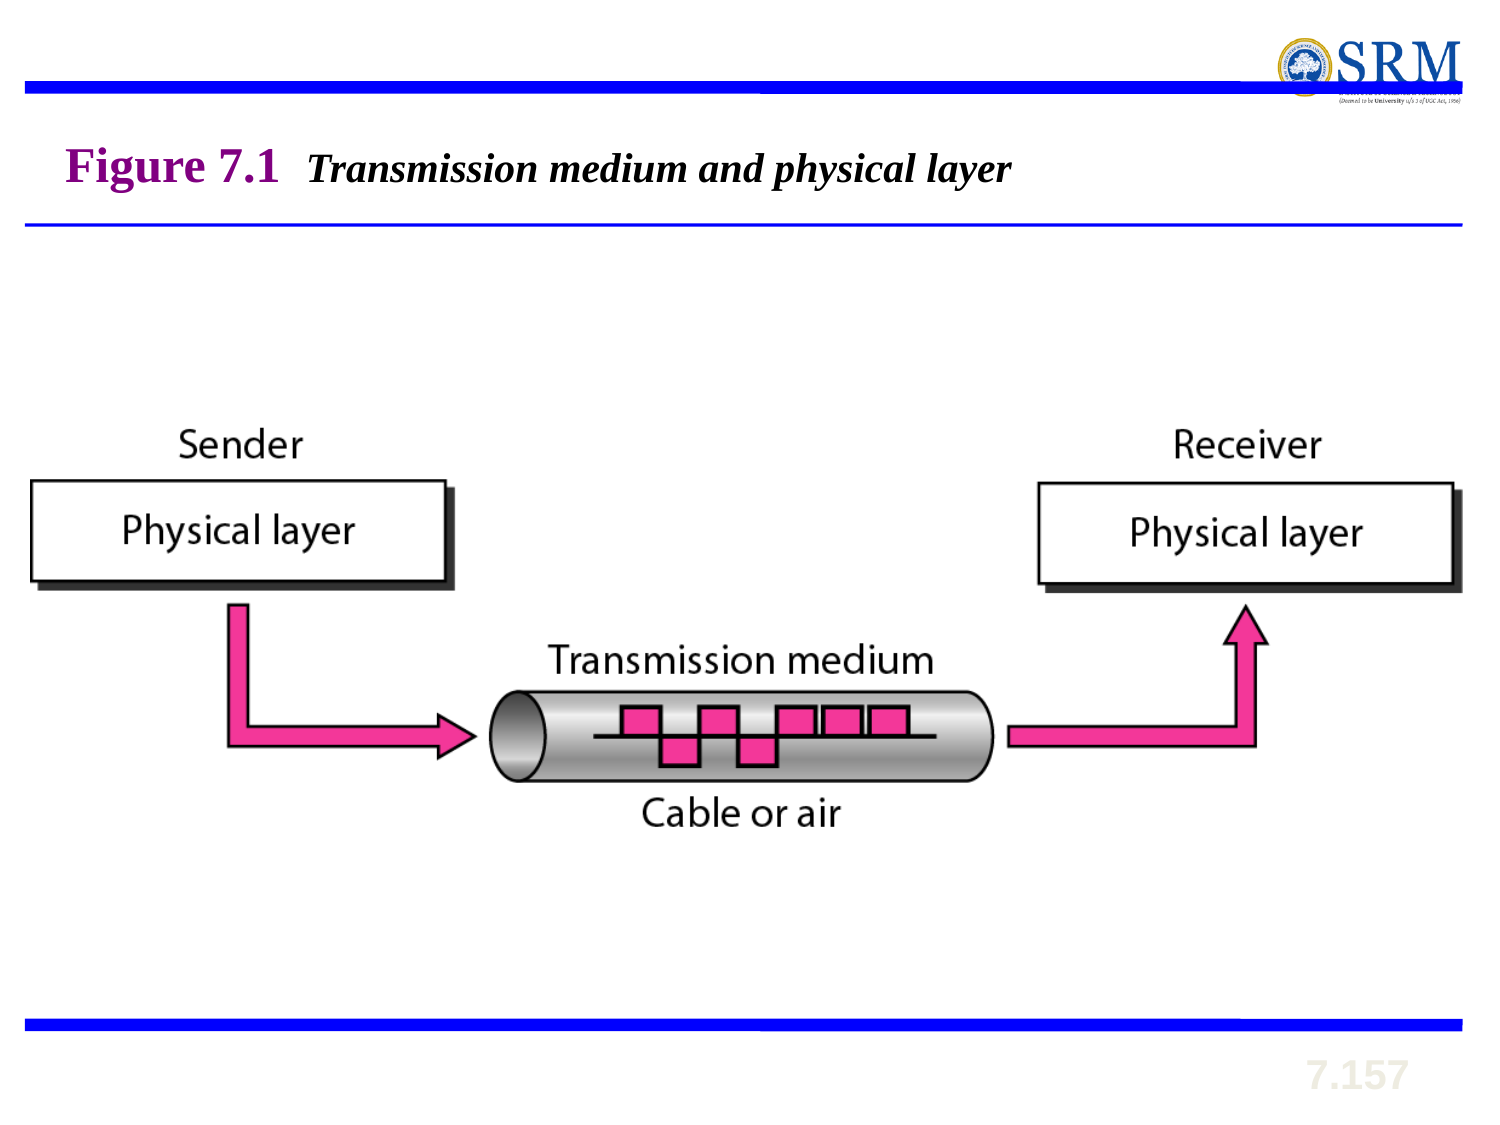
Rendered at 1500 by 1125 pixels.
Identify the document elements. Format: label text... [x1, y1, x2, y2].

picture [1275, 25, 1466, 113]
slide_number 7.157 [1074, 1042, 1425, 1103]
text_box Figure 7.1 Transmission medium and physical layer [50, 124, 1028, 200]
picture [30, 423, 1463, 838]
